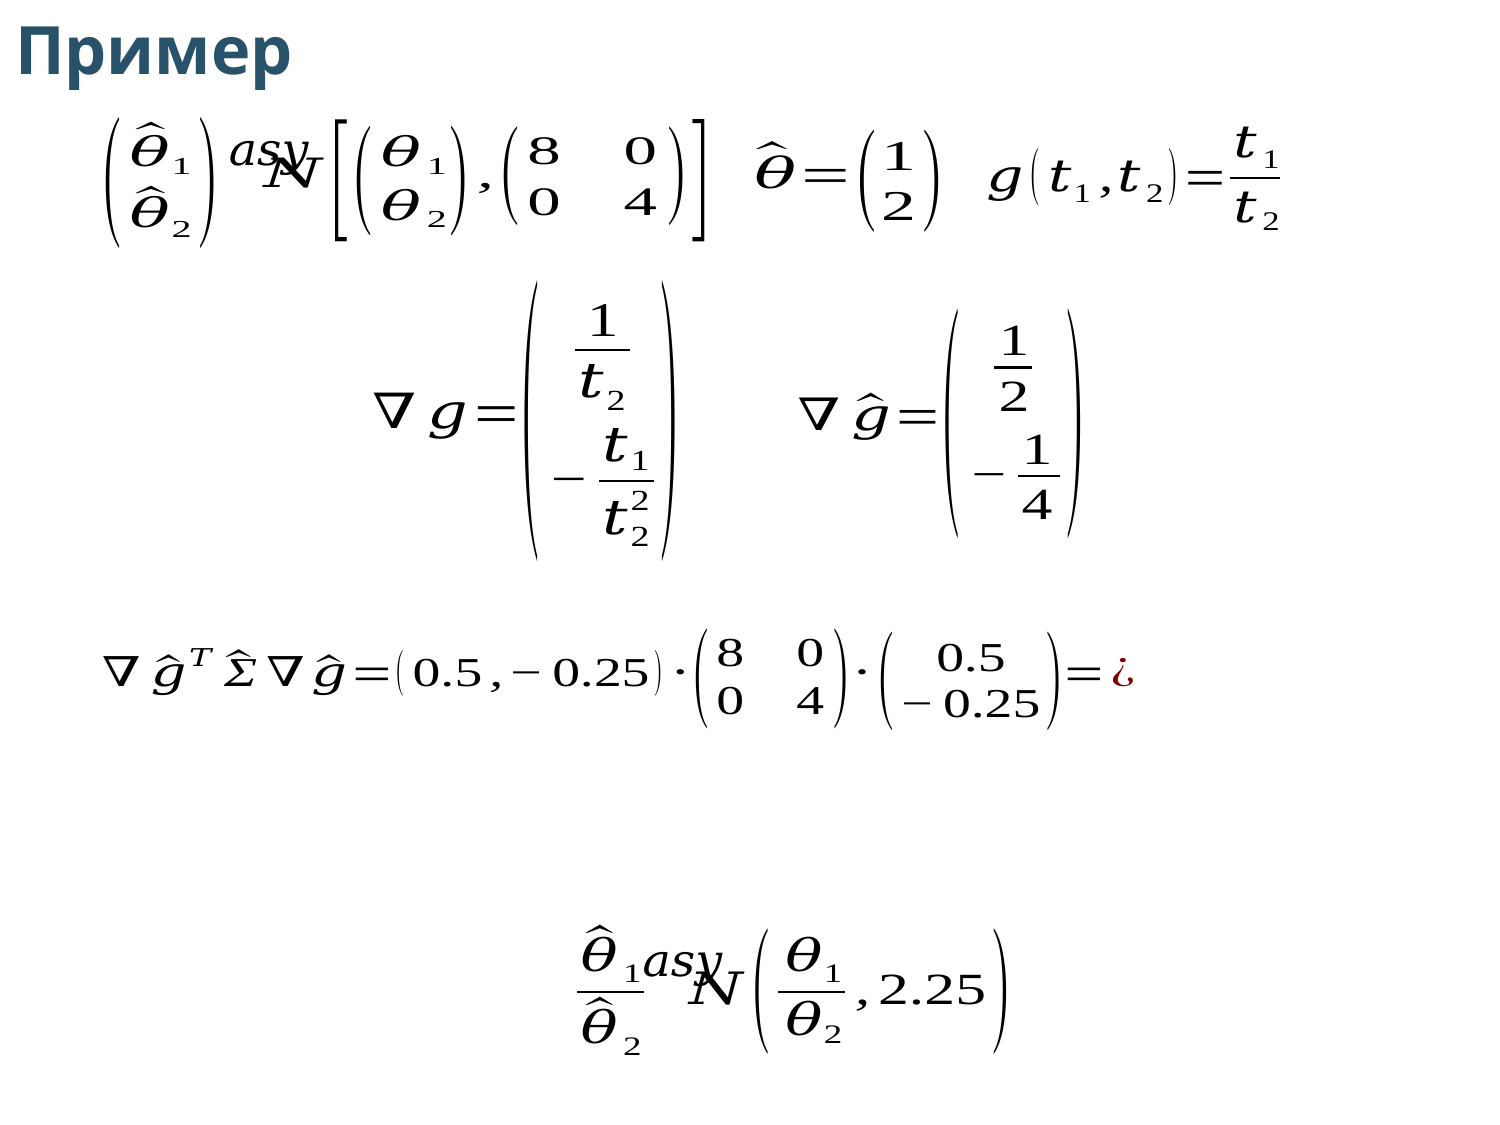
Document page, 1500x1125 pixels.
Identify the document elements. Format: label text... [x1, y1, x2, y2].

text_box Пример [0, 0, 1500, 96]
